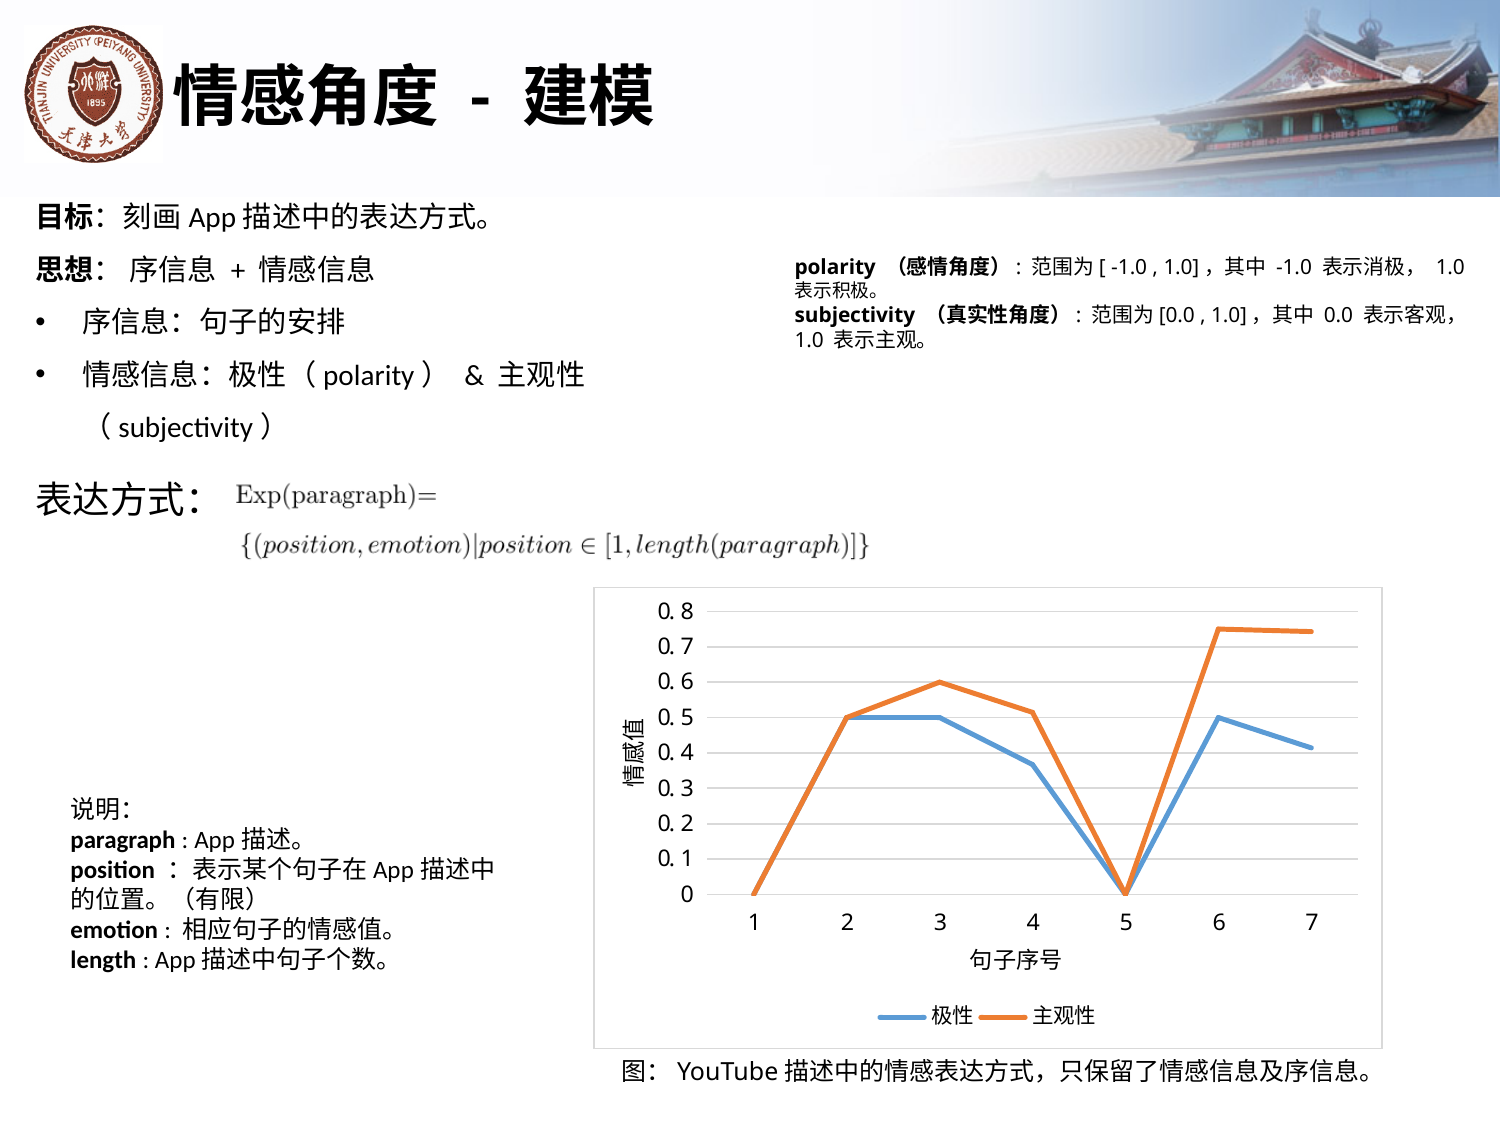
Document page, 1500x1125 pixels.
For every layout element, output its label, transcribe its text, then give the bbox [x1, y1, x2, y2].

picture [0, 0, 157, 197]
text_box 说明： paragraph : App描述。 position ：表示某个句子在App描述中的位置。（有限） emotion : 相应句子的情感值。 length : App描述中句子个数。 [55, 786, 526, 981]
text_box polarity （感情角度）: 范围为[ -1.0 , 1.0]，其中 -1.0 表示消极， 1.0 表示积极。 subjectivity （真实性角度）: 范围为[0.0 , 1.0]，其中 0.0 表示客观， 1.0 表示主观。 [779, 246, 1500, 359]
picture [751, 0, 1500, 197]
text_box 目标：刻画App描述中的表达方式。 思想： 序信息 + 情感信息 序信息：句子的安排 情感信息：极性（polarity） & 主观性（subjectivity） [20, 173, 751, 451]
slide_number [1074, 1042, 1425, 1103]
text_box 图：YouTube描述中的情感表达方式，只保留了情感信息及序信息。 [575, 1048, 1409, 1093]
title 情感角度 - 建模 [157, 0, 1425, 188]
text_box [587, 580, 1393, 1064]
picture [232, 464, 883, 570]
text_box 表达方式： [20, 468, 228, 529]
